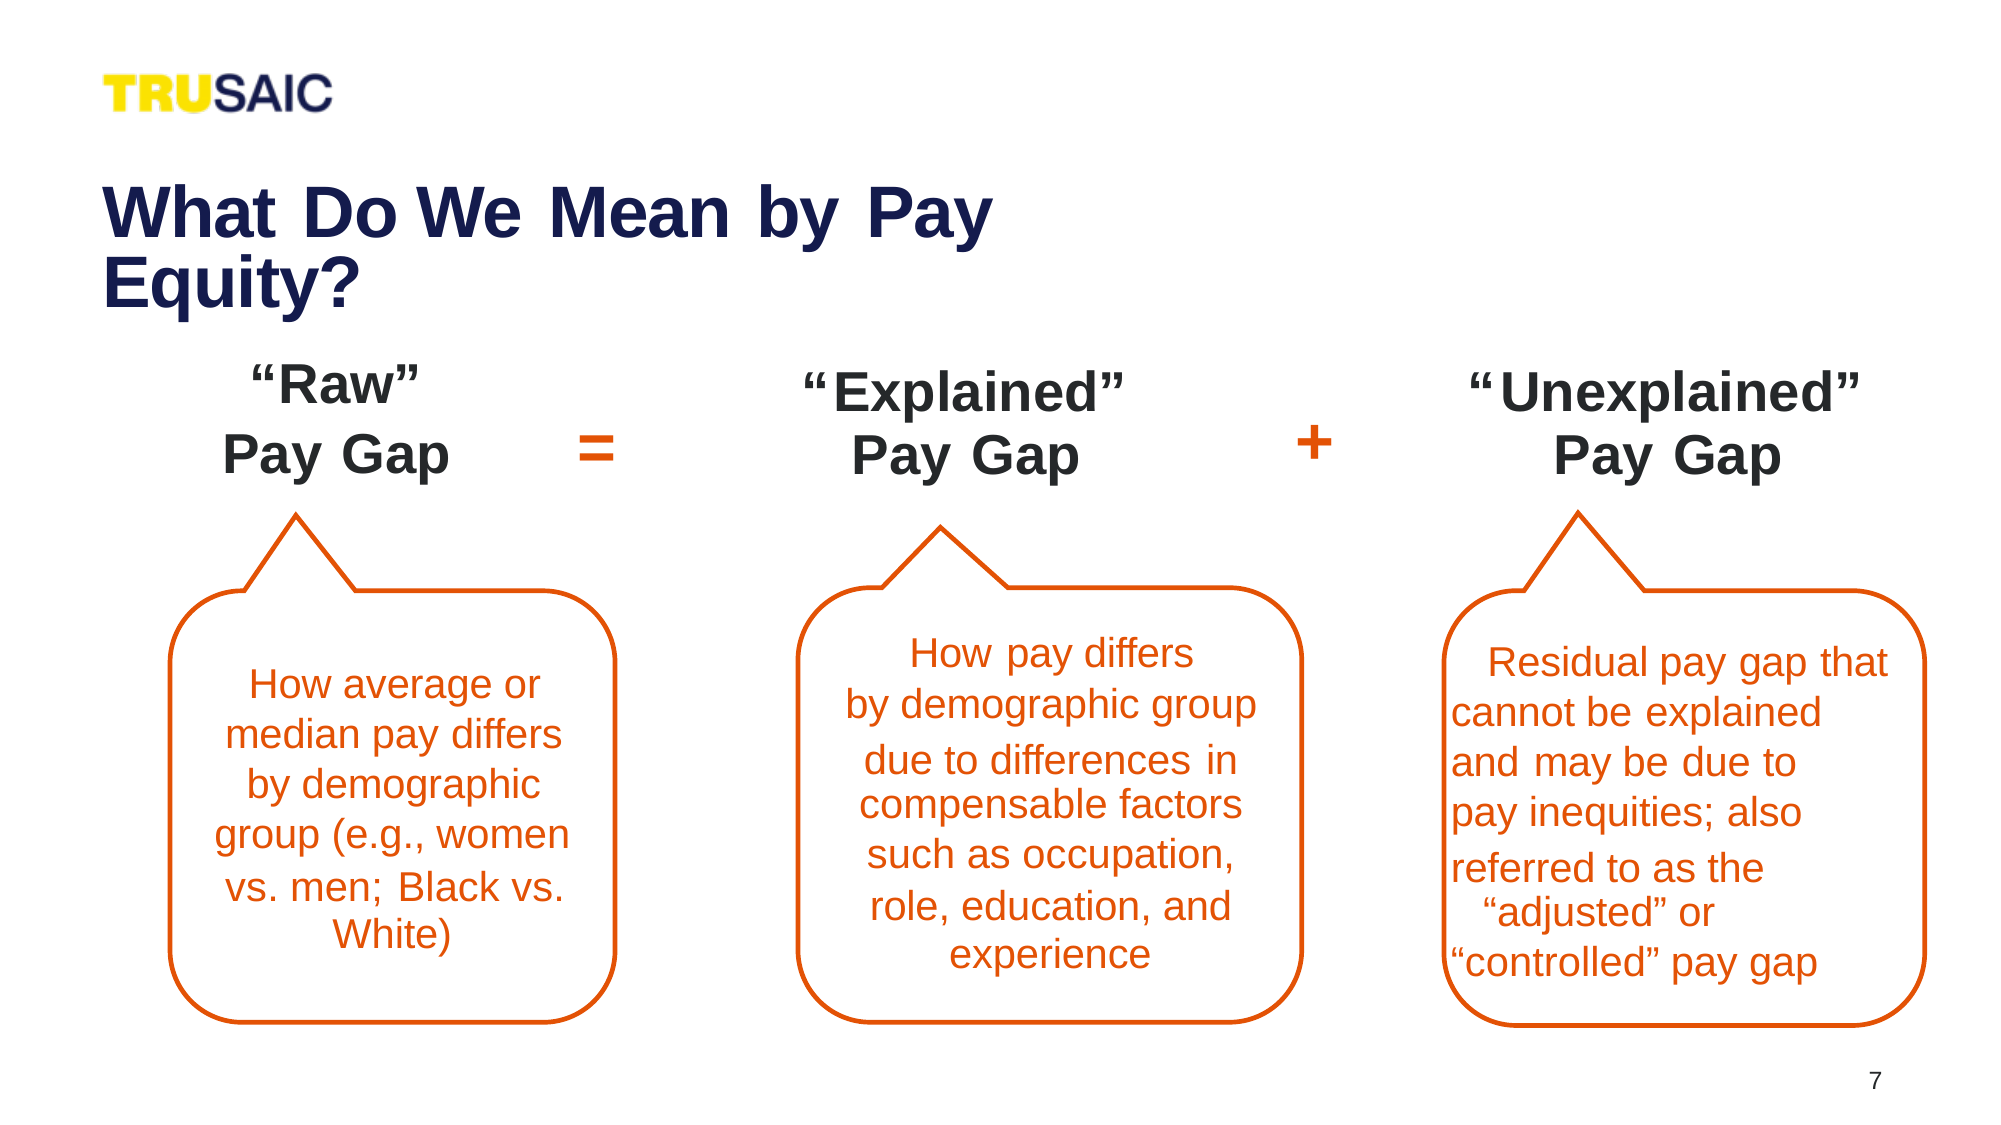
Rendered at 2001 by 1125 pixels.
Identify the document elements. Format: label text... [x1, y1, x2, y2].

text_box + [1294, 389, 1335, 480]
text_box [795, 525, 1305, 1025]
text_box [167, 359, 618, 1025]
text_box 7 [1866, 1068, 1884, 1097]
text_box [1441, 359, 1928, 1028]
text_box What Do We Mean by Pay Equity? [99, 177, 1280, 253]
text_box “Explained” Pay Gap [784, 358, 1148, 489]
picture [101, 72, 335, 115]
